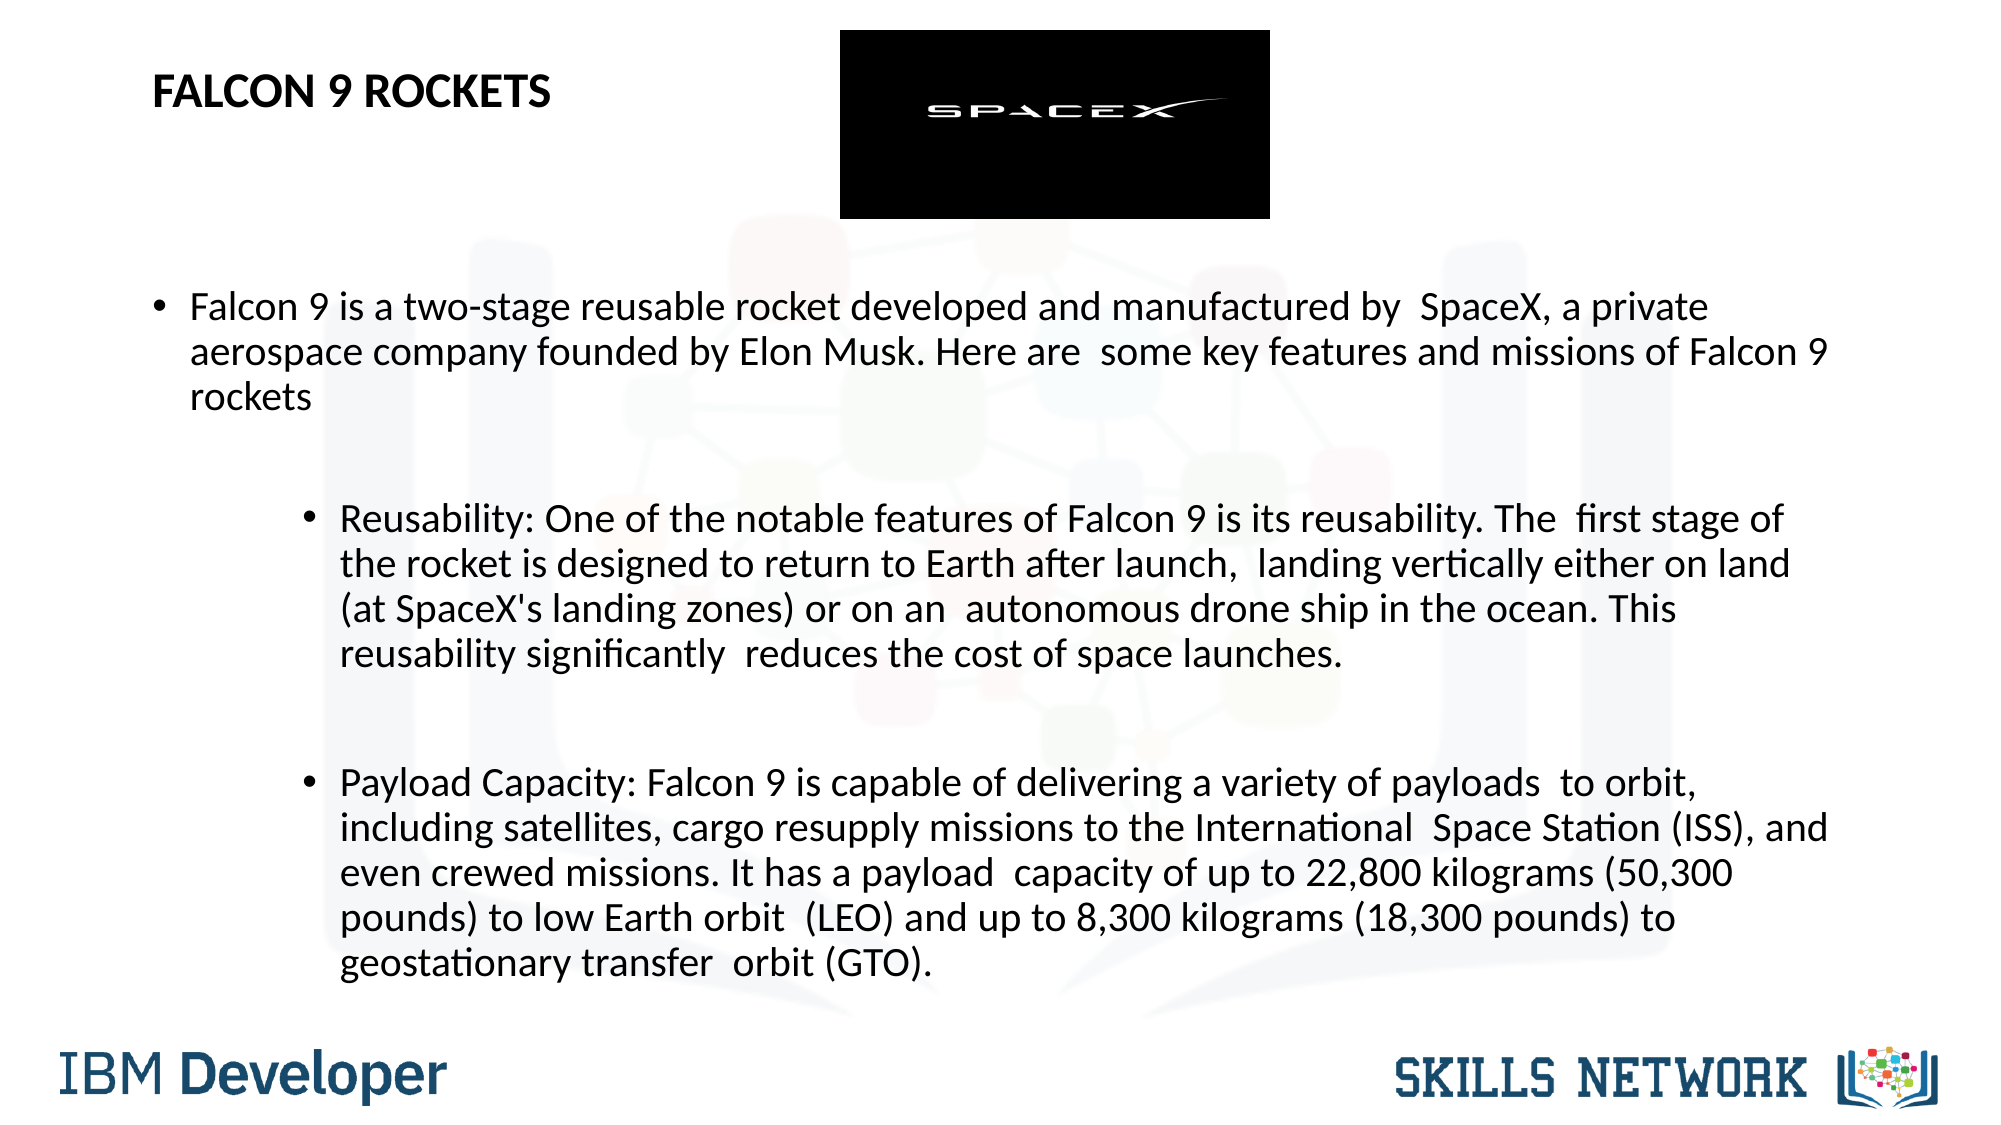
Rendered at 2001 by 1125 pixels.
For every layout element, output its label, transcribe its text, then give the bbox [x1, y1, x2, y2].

picture [1390, 1045, 1945, 1111]
picture [839, 30, 1270, 219]
list Falcon 9 is a two-stage reusable rocket developed and manufactured by SpaceX, a private aerospace company founded by Elon Musk. Here are some key features and missions of Falcon 9 rockets Reusability: One of the notable features of Falcon 9 is its reusability. The first stage of the rocket is designed to return to Earth after launch, landing vertically either on land (at SpaceX's landing zones) or on an autonomous drone ship in the ocean. This reusability significantly reduces the cost of space launches. Payload Capacity: Falcon 9 is capable of delivering a variety of payloads to orbit, including satellites, cargo resupply missions to the International Space Station (ISS), and even crewed missions. It has a payload capacity of up to 22,800 kilograms (50,300 pounds) to low Earth orbit (LEO) and up to 8,300 kilograms (18,300 pounds) to geostationary transfer orbit (GTO). [137, 277, 1863, 1014]
title FALCON 9 ROCKETS [137, 0, 1863, 243]
picture [55, 1045, 459, 1108]
text_box [880, 299, 1863, 1014]
